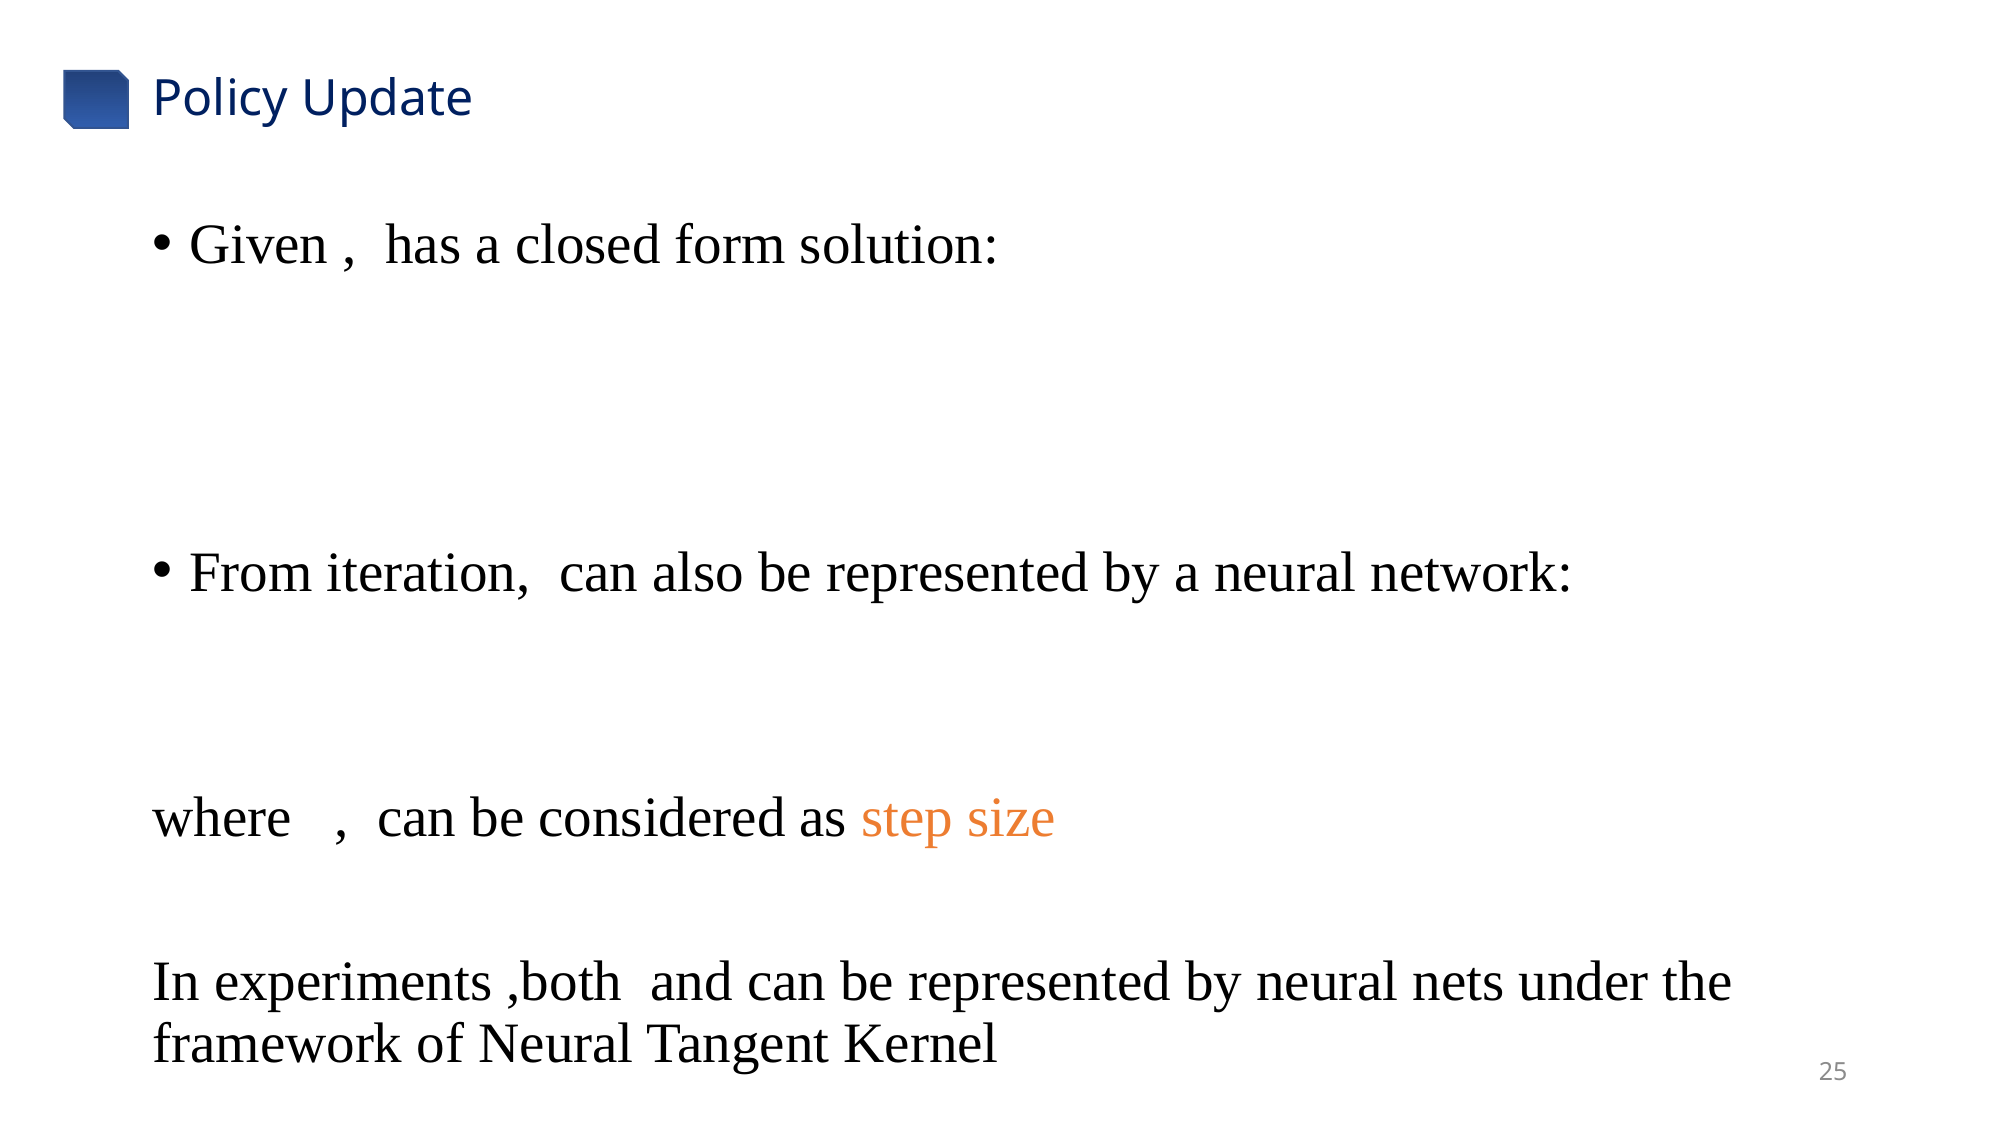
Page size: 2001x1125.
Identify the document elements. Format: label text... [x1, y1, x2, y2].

title Policy Update [137, 59, 1579, 139]
slide_number 25 [1412, 1042, 1863, 1103]
